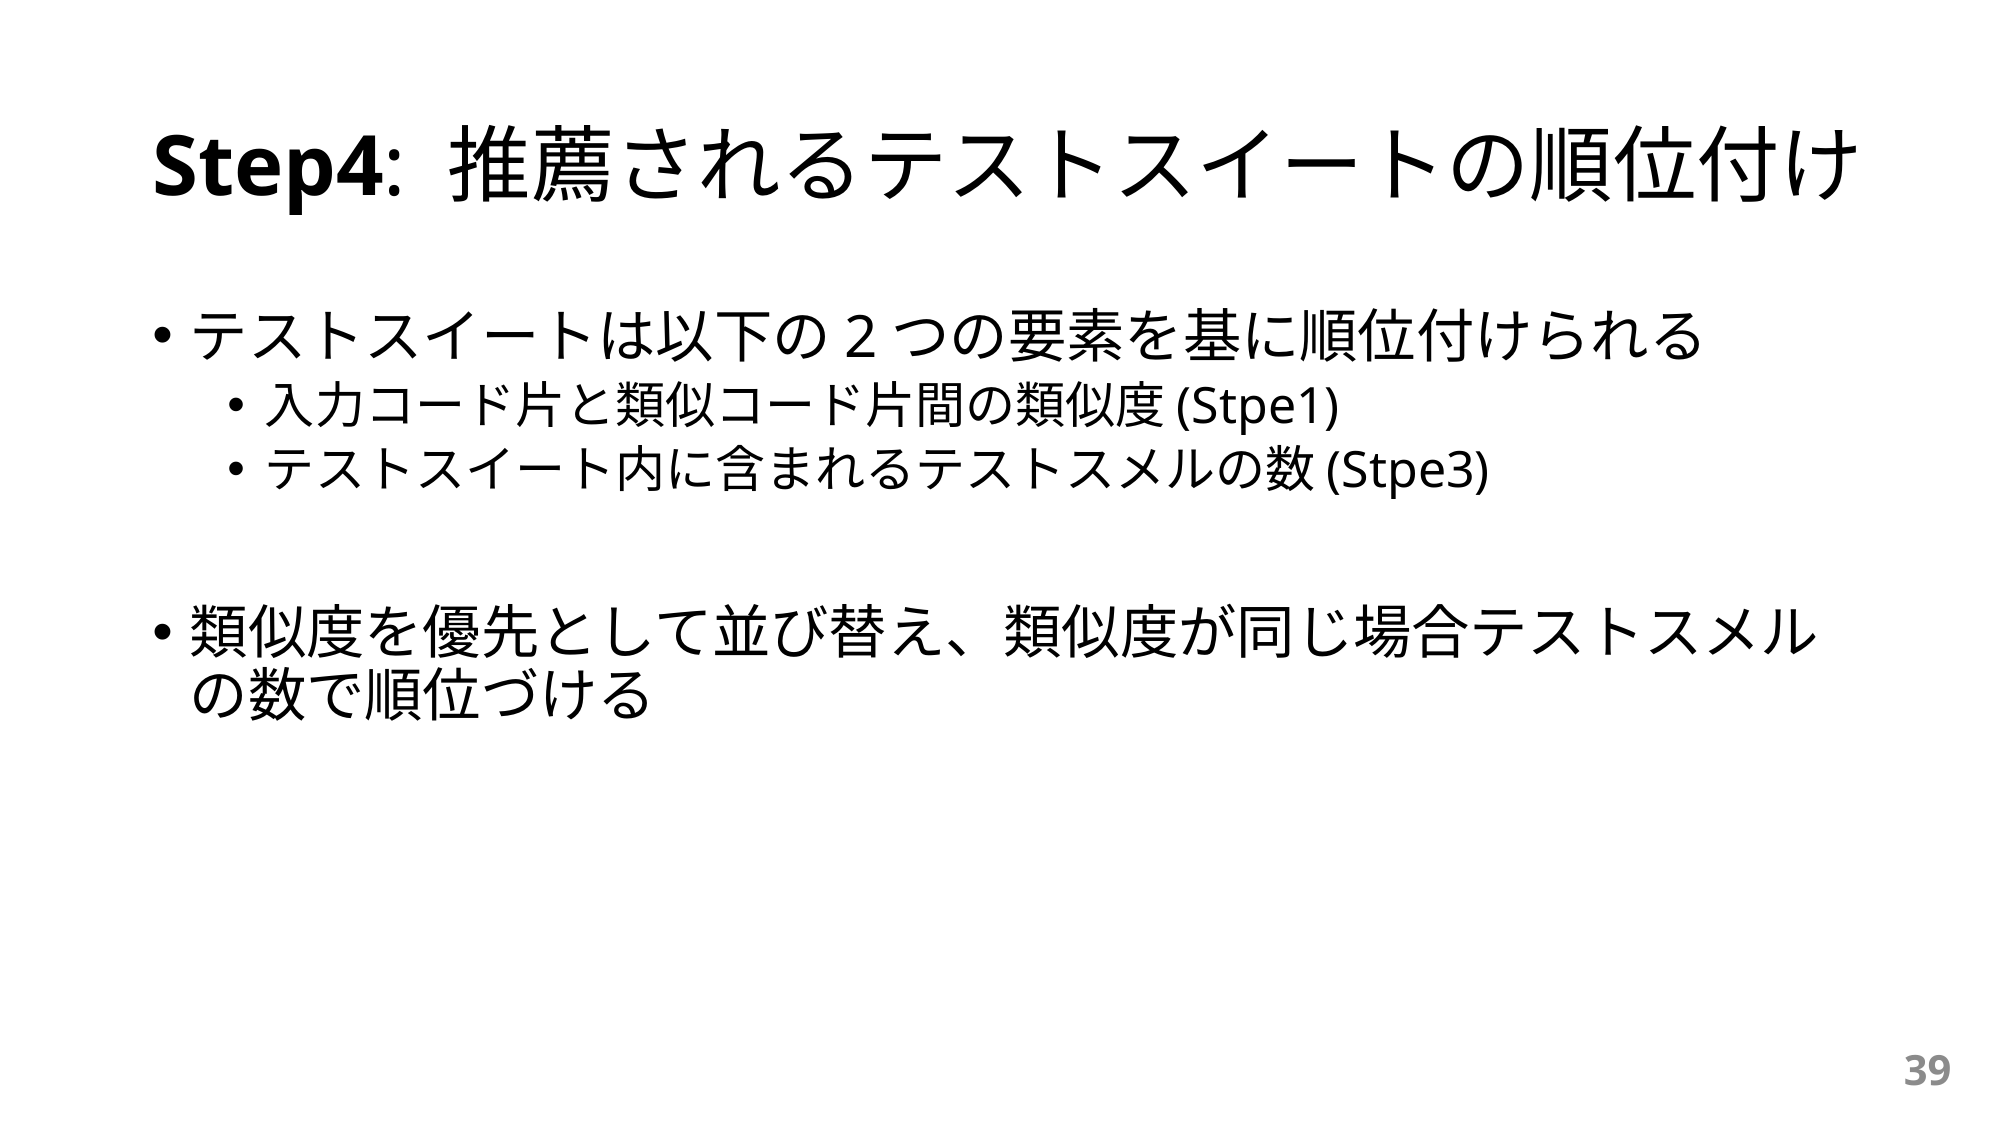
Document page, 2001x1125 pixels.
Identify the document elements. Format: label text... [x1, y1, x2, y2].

slide_number 39 [1516, 1042, 1967, 1103]
title Step4: 推薦されるテストスイートの順位付け [137, 59, 1922, 278]
list テストスイートは以下の2つの要素を基に順位付けられる 入力コード片と類似コード片間の類似度(Stpe1) テストスイート内に含まれるテストスメルの数(Stpe3) 類似度を優先として並び替え、類似度が同じ場合テストスメルの数で順位づける [137, 299, 1863, 1014]
